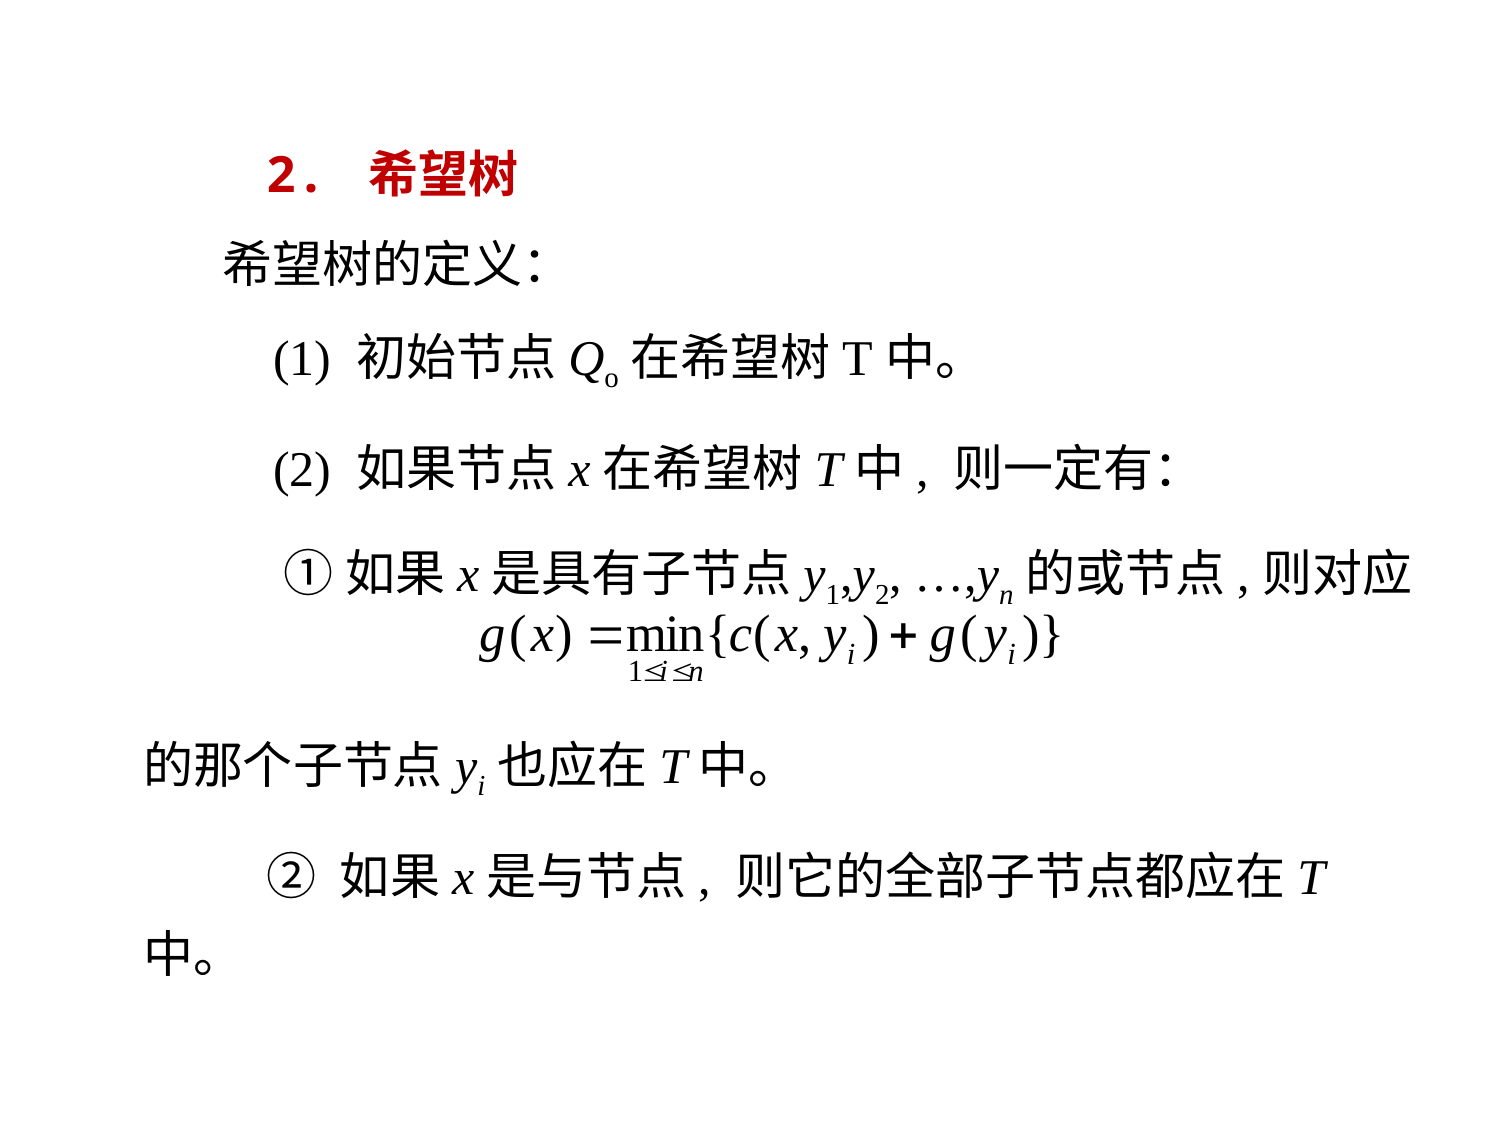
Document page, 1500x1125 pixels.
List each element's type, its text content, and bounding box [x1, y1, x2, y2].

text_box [468, 597, 1070, 696]
text_box 2. 希望树 希望树的定义： (1) 初始节点Qo在希望树T中。 (2) 如果节点x在希望树T中, 则一定有： ① 如果x是具有子节点y1,y2, …,yn的或节点,则对应 的那个子节点yi也应在T中。 ② 如果x是与节点, 则它的全部子节点都应在T中。 [128, 104, 1430, 990]
